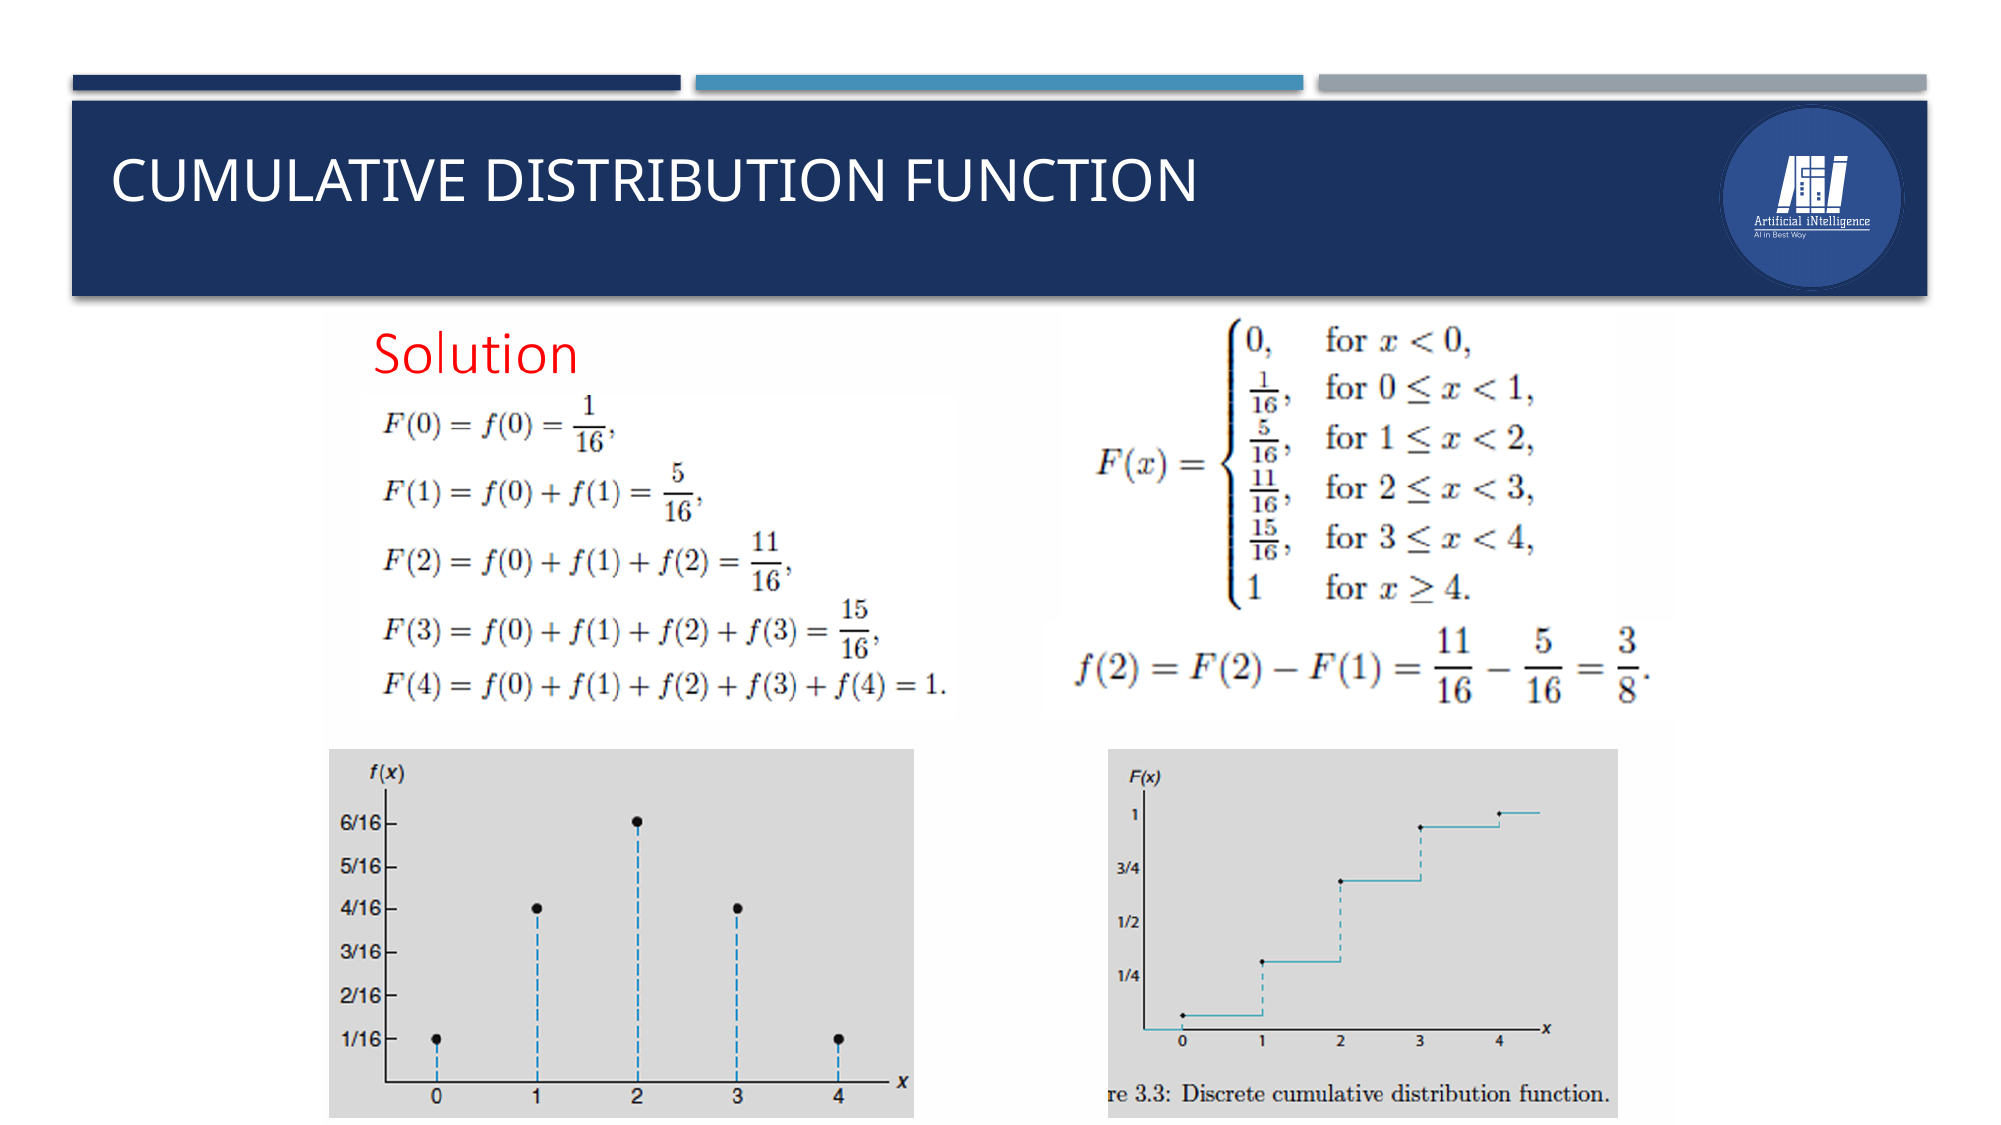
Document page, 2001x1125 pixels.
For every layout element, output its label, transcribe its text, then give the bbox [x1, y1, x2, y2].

title Cumulative distribution function [95, 53, 1905, 221]
picture [1718, 104, 1906, 291]
picture [323, 311, 1677, 1125]
